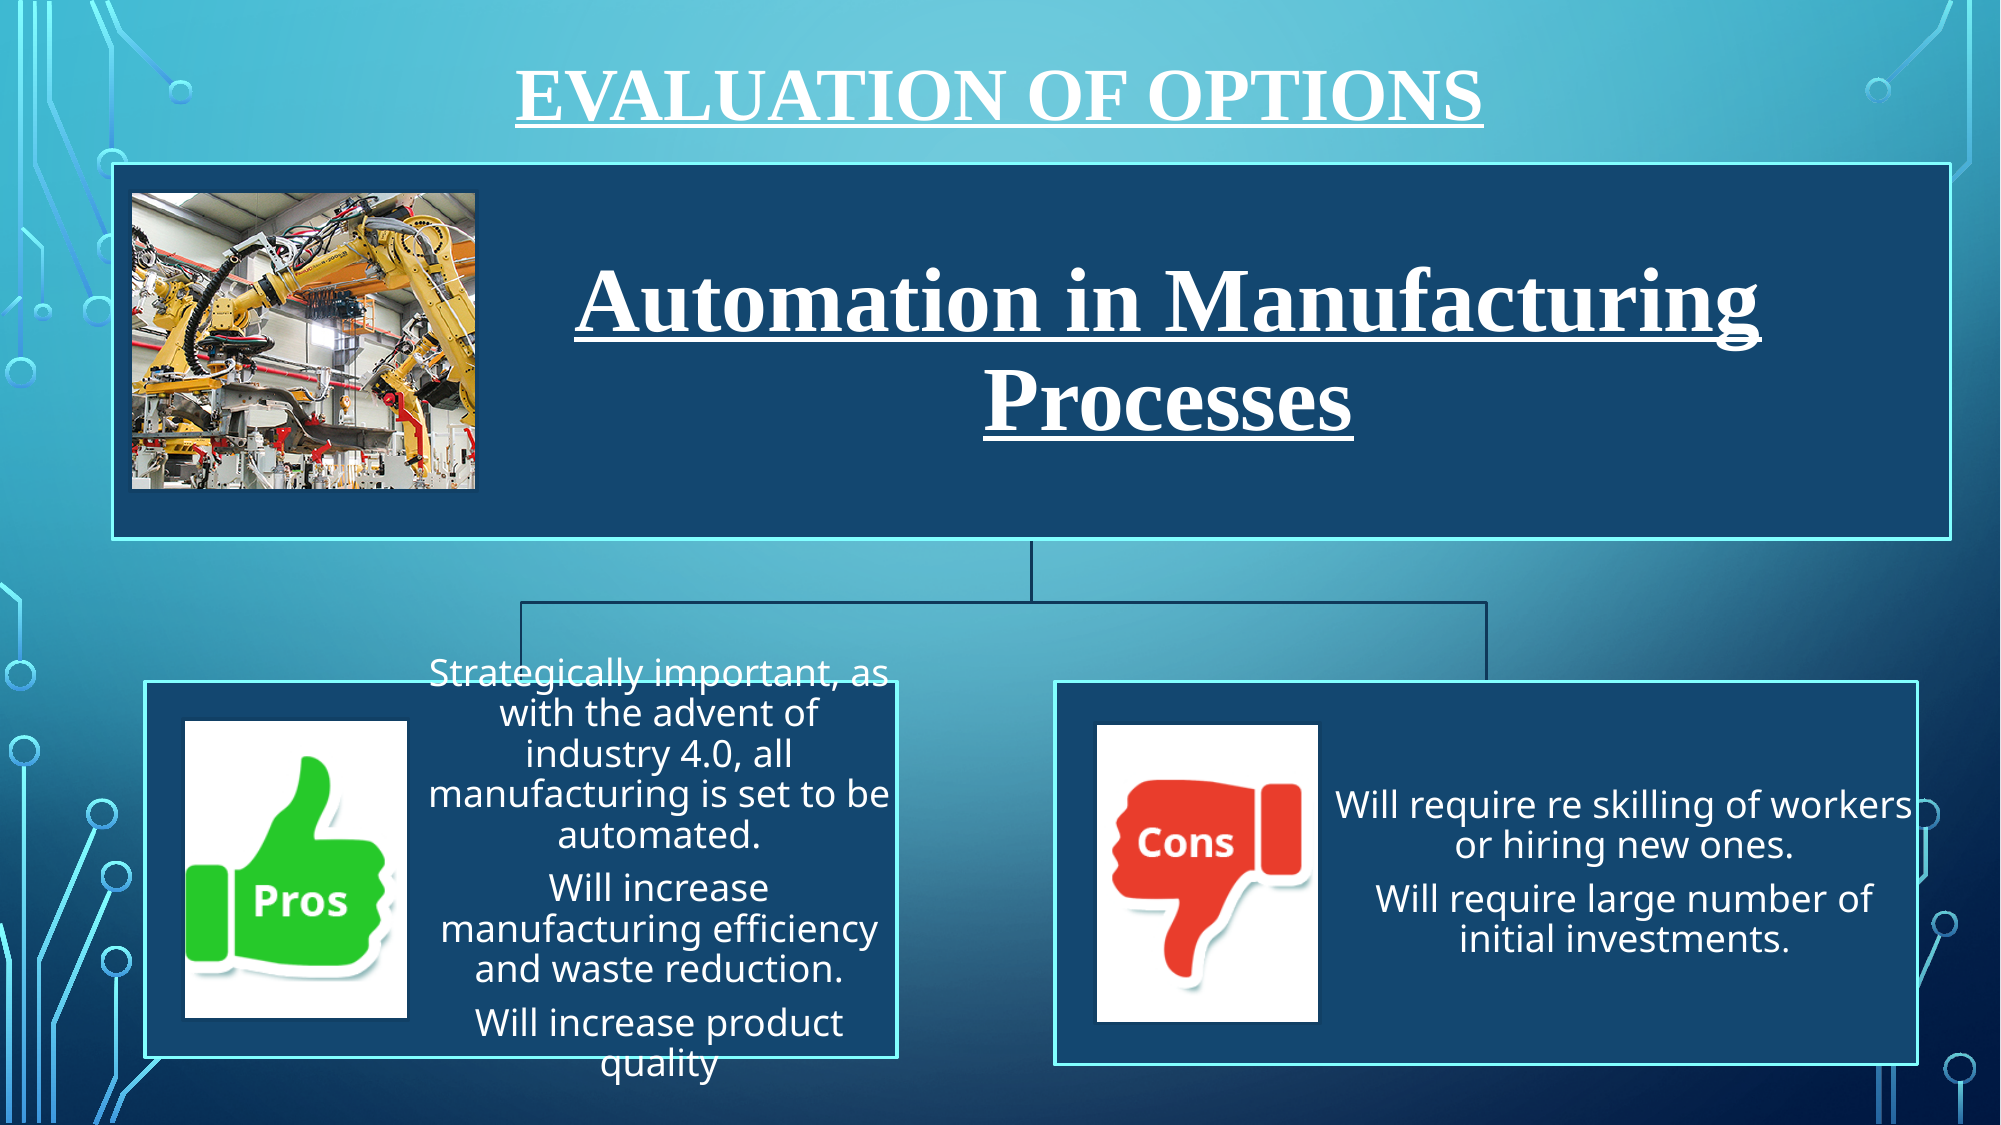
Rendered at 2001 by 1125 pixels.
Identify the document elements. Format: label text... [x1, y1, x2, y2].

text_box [98, 147, 1965, 1066]
title EVALUATION OF OPTIONS [484, 24, 1516, 147]
